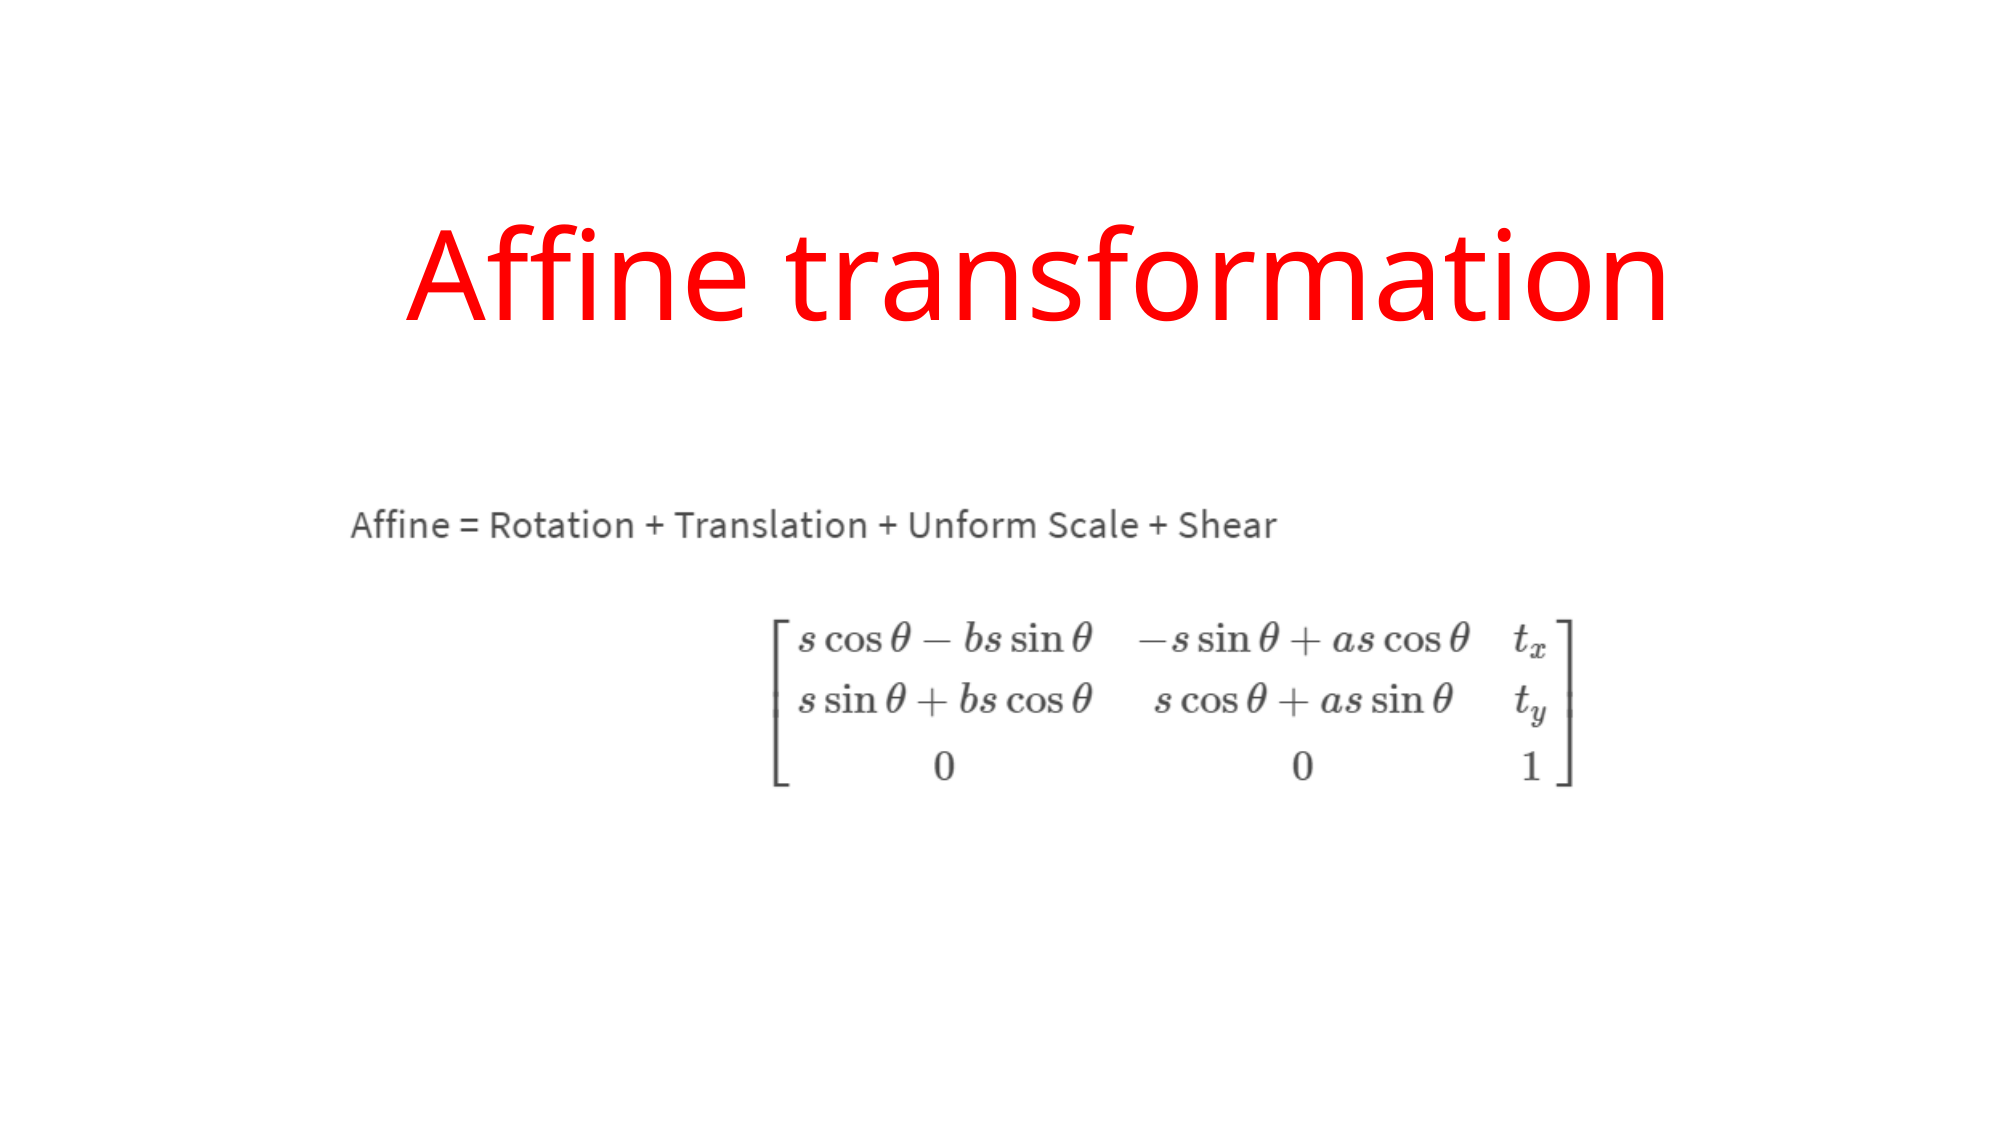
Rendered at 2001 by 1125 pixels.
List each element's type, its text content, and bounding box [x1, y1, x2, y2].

picture [314, 474, 1634, 835]
title Affine transformation [249, 184, 1833, 356]
